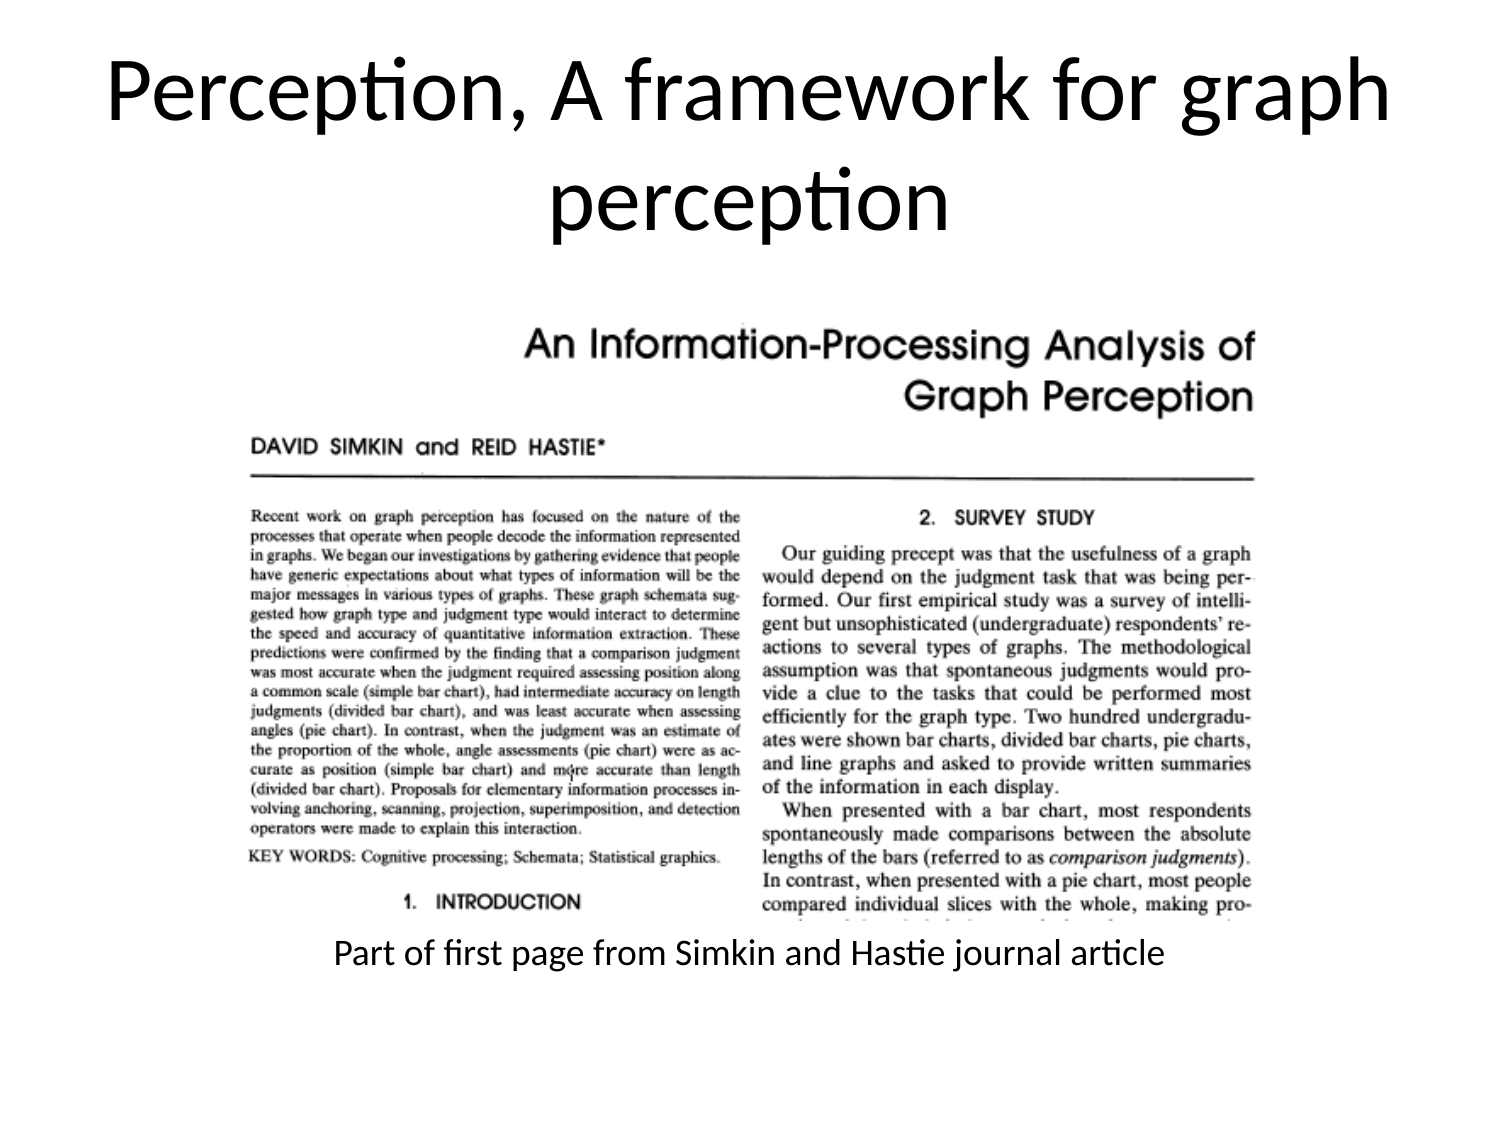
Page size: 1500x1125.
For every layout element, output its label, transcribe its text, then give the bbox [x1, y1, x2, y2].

title Perception, A framework for graph perception [75, 45, 1425, 233]
picture [174, 262, 1326, 921]
text_box Part of first page from Simkin and Hastie journal article [74, 920, 1425, 1005]
